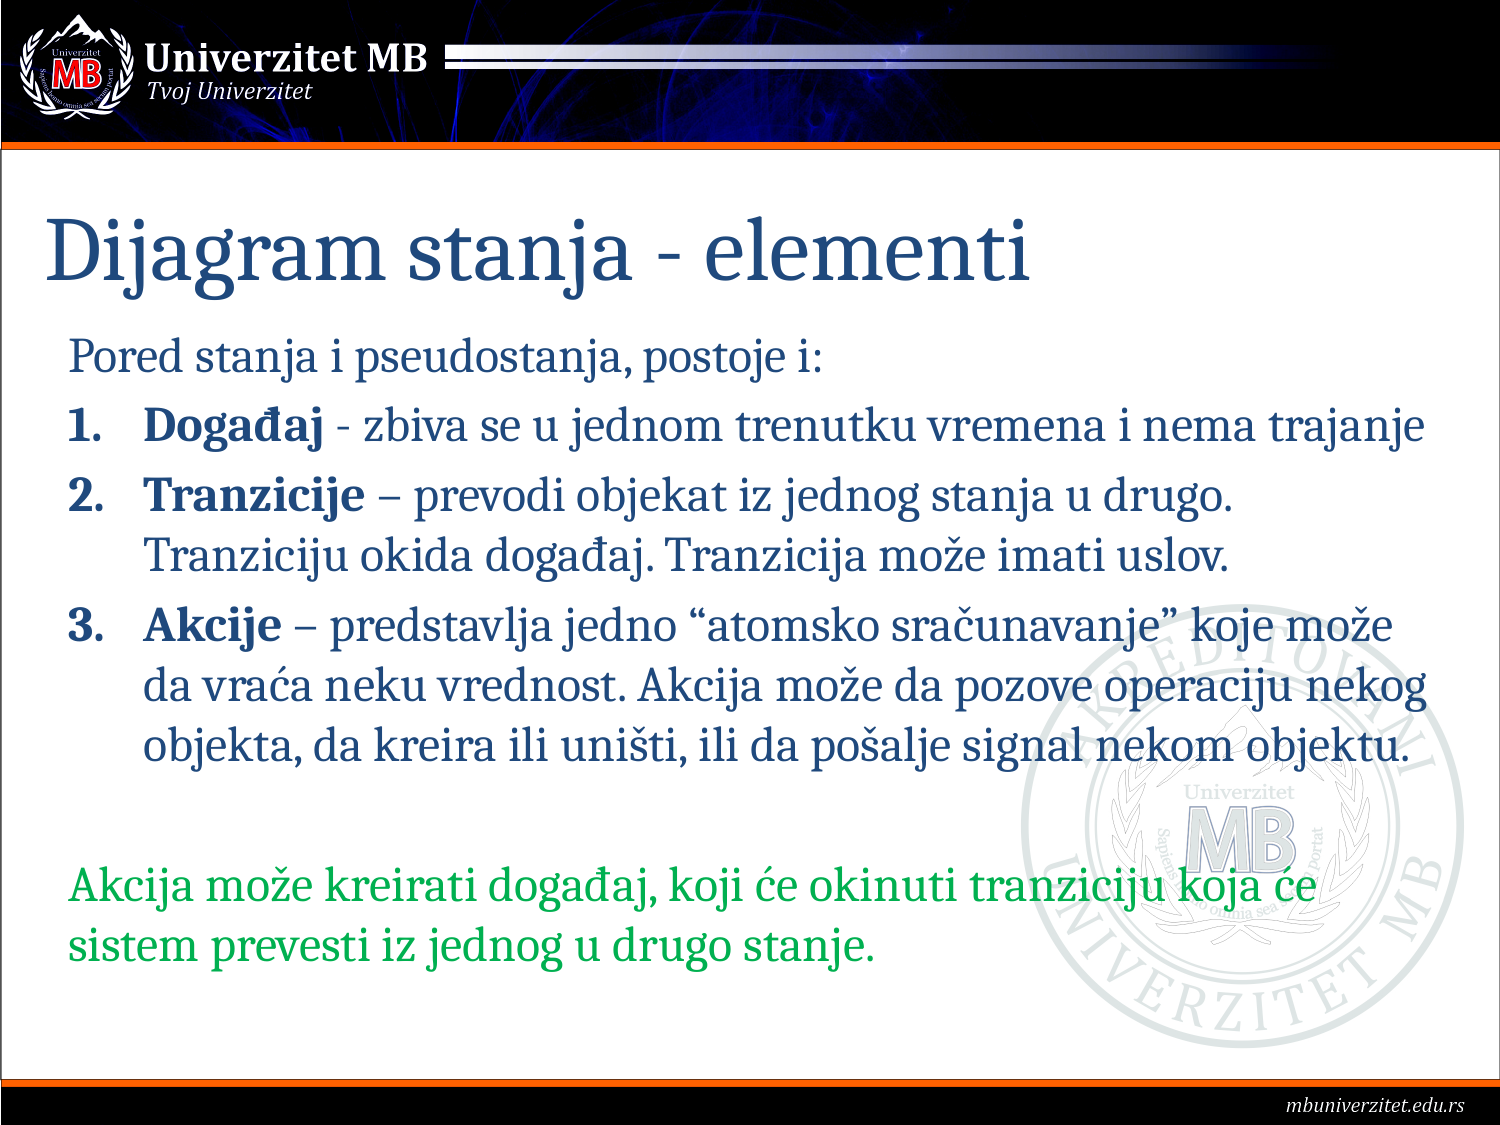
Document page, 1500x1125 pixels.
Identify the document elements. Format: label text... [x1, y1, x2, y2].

picture [0, 0, 1500, 1125]
title Dijagram stanja - elementi [29, 172, 1500, 315]
subtitle Pored stanja i pseudostanja, postoje i: Događaj - zbiva se u jednom trenutku vremena i nema trajanje Tranzicije – prevodi objekat iz jednog stanja u drugo. Tranziciju okida događaj. Tranzicija može imati uslov. Akcije – predstavlja jedno “atomsko sračunavanje” koje može da vraća neku vrednost. Akcija može da pozove operaciju nekog objekta, da kreira ili uništi, ili da pošalje signal nekom objektu. Akcija može kreirati događaj, koji će okinuti tranziciju koja će sistem prevesti iz jednog u drugo stanje. [53, 314, 1447, 1047]
